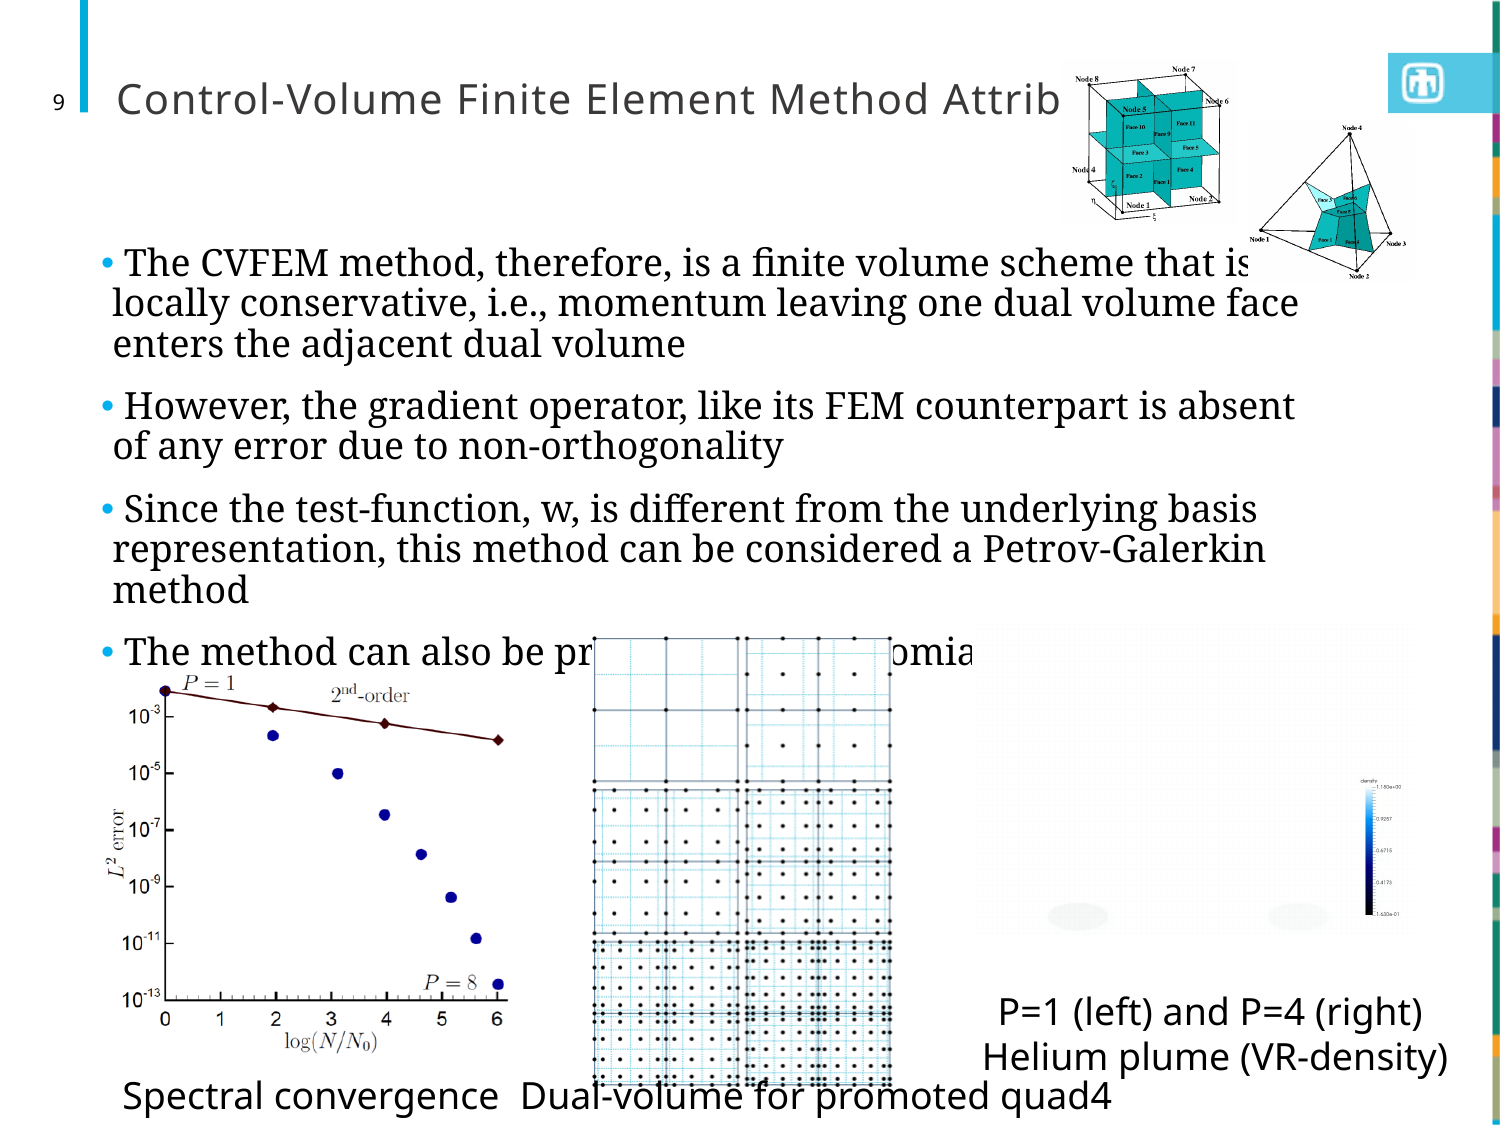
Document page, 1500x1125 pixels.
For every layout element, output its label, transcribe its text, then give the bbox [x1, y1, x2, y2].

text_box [971, 617, 1414, 940]
text_box Dual-volume for promoted quad4 [505, 1064, 1128, 1125]
picture [1247, 121, 1414, 284]
slide_number 9 [7, 73, 80, 133]
text_box Spectral convergence [107, 1064, 505, 1125]
picture [1493, 330, 1499, 1120]
list The CVFEM method, therefore, is a finite volume scheme that is locally conservative, i.e., momentum leaving one dual volume face enters the adjacent dual volume However, the gradient operator, like its FEM counterpart is absent of any error due to non-orthogonality Since the test-function, w, is different from the underlying basis representation, this method can be considered a Petrov-Galerkin method The method can also be promoted in polynomial space [101, 236, 1339, 779]
picture [1493, 1, 1500, 215]
picture [1062, 58, 1238, 226]
picture [100, 669, 510, 1054]
title Control-Volume Finite Element Method Attributes [101, 36, 1339, 131]
text_box P=1 (left) and P=4 (right) Helium plume (VR-density) [967, 980, 1464, 1086]
picture [1401, 62, 1445, 104]
picture [592, 636, 895, 1088]
